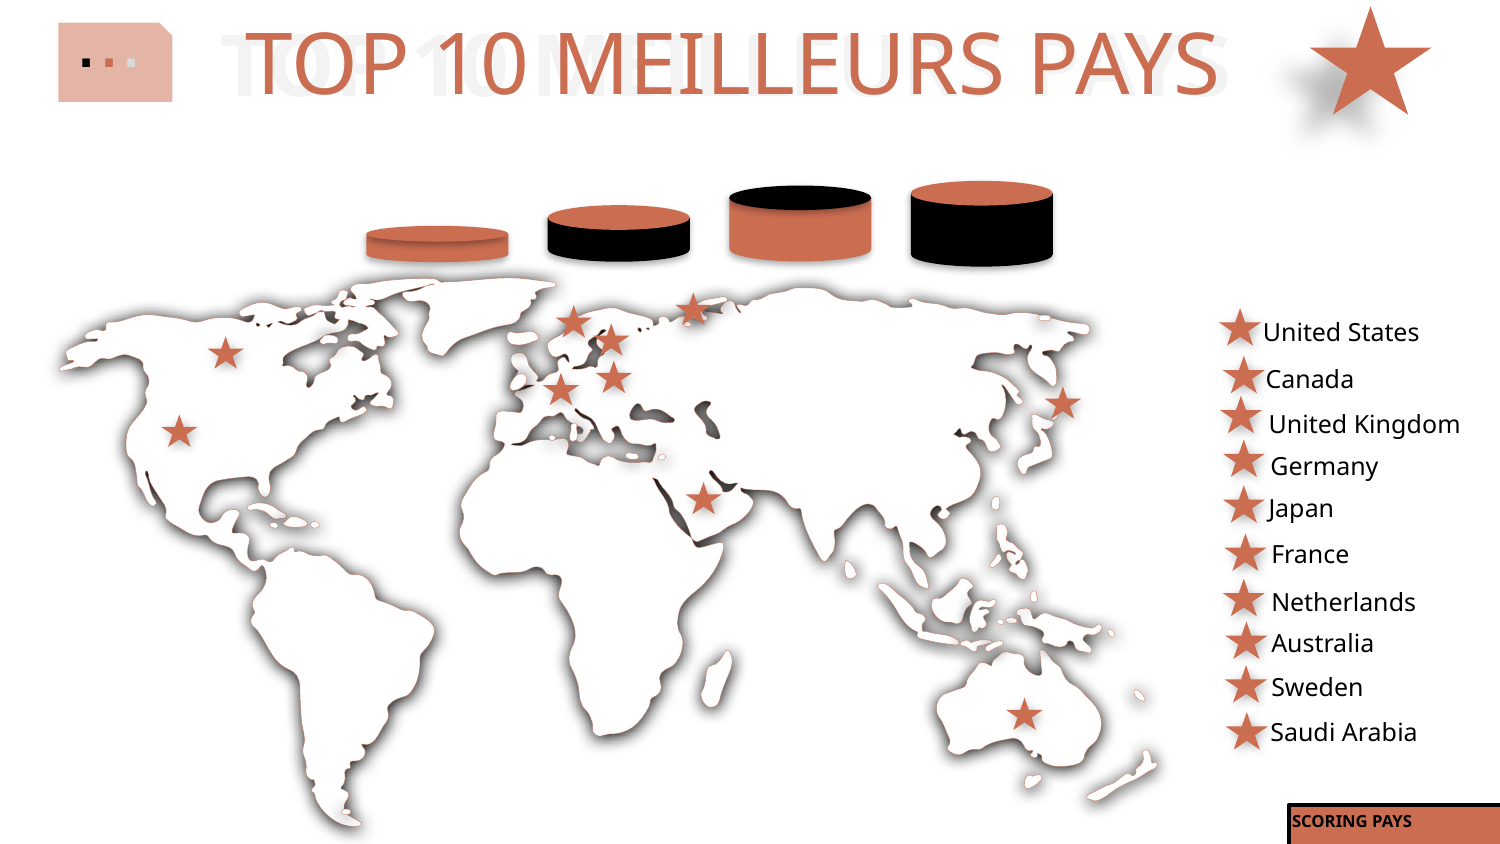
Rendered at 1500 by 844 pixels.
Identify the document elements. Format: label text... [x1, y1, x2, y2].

text_box [1223, 709, 1255, 752]
text_box [1217, 305, 1248, 348]
text_box [1222, 531, 1256, 573]
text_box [910, 180, 1053, 267]
text_box Canada [1250, 356, 1485, 402]
text_box United States [1248, 308, 1482, 354]
text_box Saudi Arabia [1255, 709, 1490, 754]
text_box [1220, 437, 1255, 479]
text_box ... [61, 0, 233, 91]
text_box Sweden [1256, 663, 1491, 709]
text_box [728, 185, 872, 262]
text_box TOP 10 MEILLEURS PAYS [179, 21, 1288, 100]
text_box [58, 22, 173, 102]
text_box [1287, 838, 1500, 844]
text_box Japan [1253, 485, 1488, 530]
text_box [547, 204, 691, 262]
text_box Germany [1255, 443, 1490, 488]
text_box [1220, 353, 1250, 396]
text_box Netherlands [1256, 578, 1491, 619]
text_box Australia [1256, 619, 1491, 663]
text_box [1220, 576, 1256, 618]
title TOP 10 MEILLEURS PAYS [173, 91, 1281, 102]
text_box [1307, 4, 1434, 117]
text_box France [1256, 531, 1491, 577]
text_box [1220, 483, 1253, 525]
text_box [58, 277, 1159, 827]
text_box United Kingdom [1253, 400, 1488, 446]
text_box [366, 225, 509, 263]
text_box [1217, 393, 1253, 435]
text_box [1222, 663, 1256, 705]
text_box SCORING PAYS [1277, 803, 1500, 838]
text_box [1223, 619, 1256, 661]
